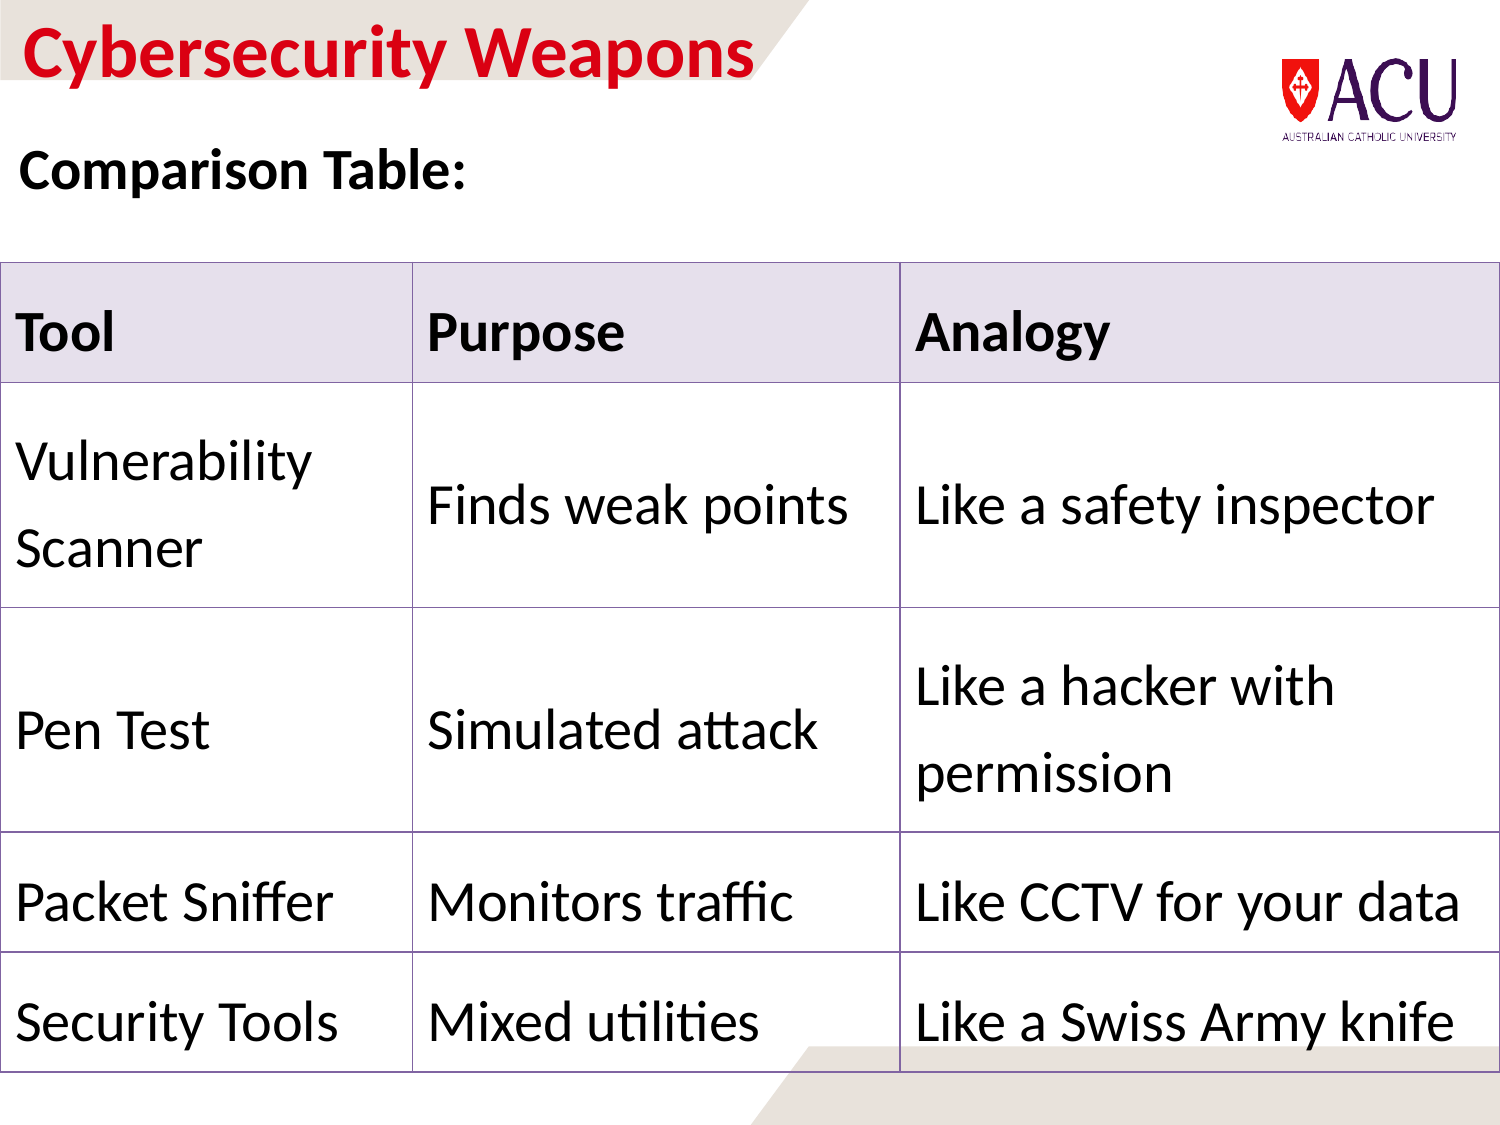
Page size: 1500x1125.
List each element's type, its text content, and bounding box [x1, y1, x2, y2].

table_cell Security Tools [1, 953, 412, 1071]
table_header Analogy [901, 263, 1499, 382]
text_box Comparison Table: [4, 89, 483, 210]
table_cell Vulnerability Scanner [1, 383, 412, 607]
title Cybersecurity Weapons [3, 0, 1207, 190]
table_cell Like a Swiss Army knife [901, 953, 1499, 1071]
table_cell Like CCTV for your data [901, 833, 1499, 951]
table_cell Simulated attack [413, 608, 899, 831]
table_cell Pen Test [1, 608, 412, 831]
table_cell Like a safety inspector [901, 383, 1499, 607]
table_header Tool [1, 263, 412, 382]
table_cell Packet Sniffer [1, 833, 412, 951]
table_cell Like a hacker with permission [901, 608, 1499, 831]
table_cell Mixed utilities [413, 953, 899, 1071]
table_header Purpose [413, 263, 899, 382]
table_cell Finds weak points [413, 383, 899, 607]
picture [1282, 58, 1456, 141]
table_cell Monitors traffic [413, 833, 899, 951]
